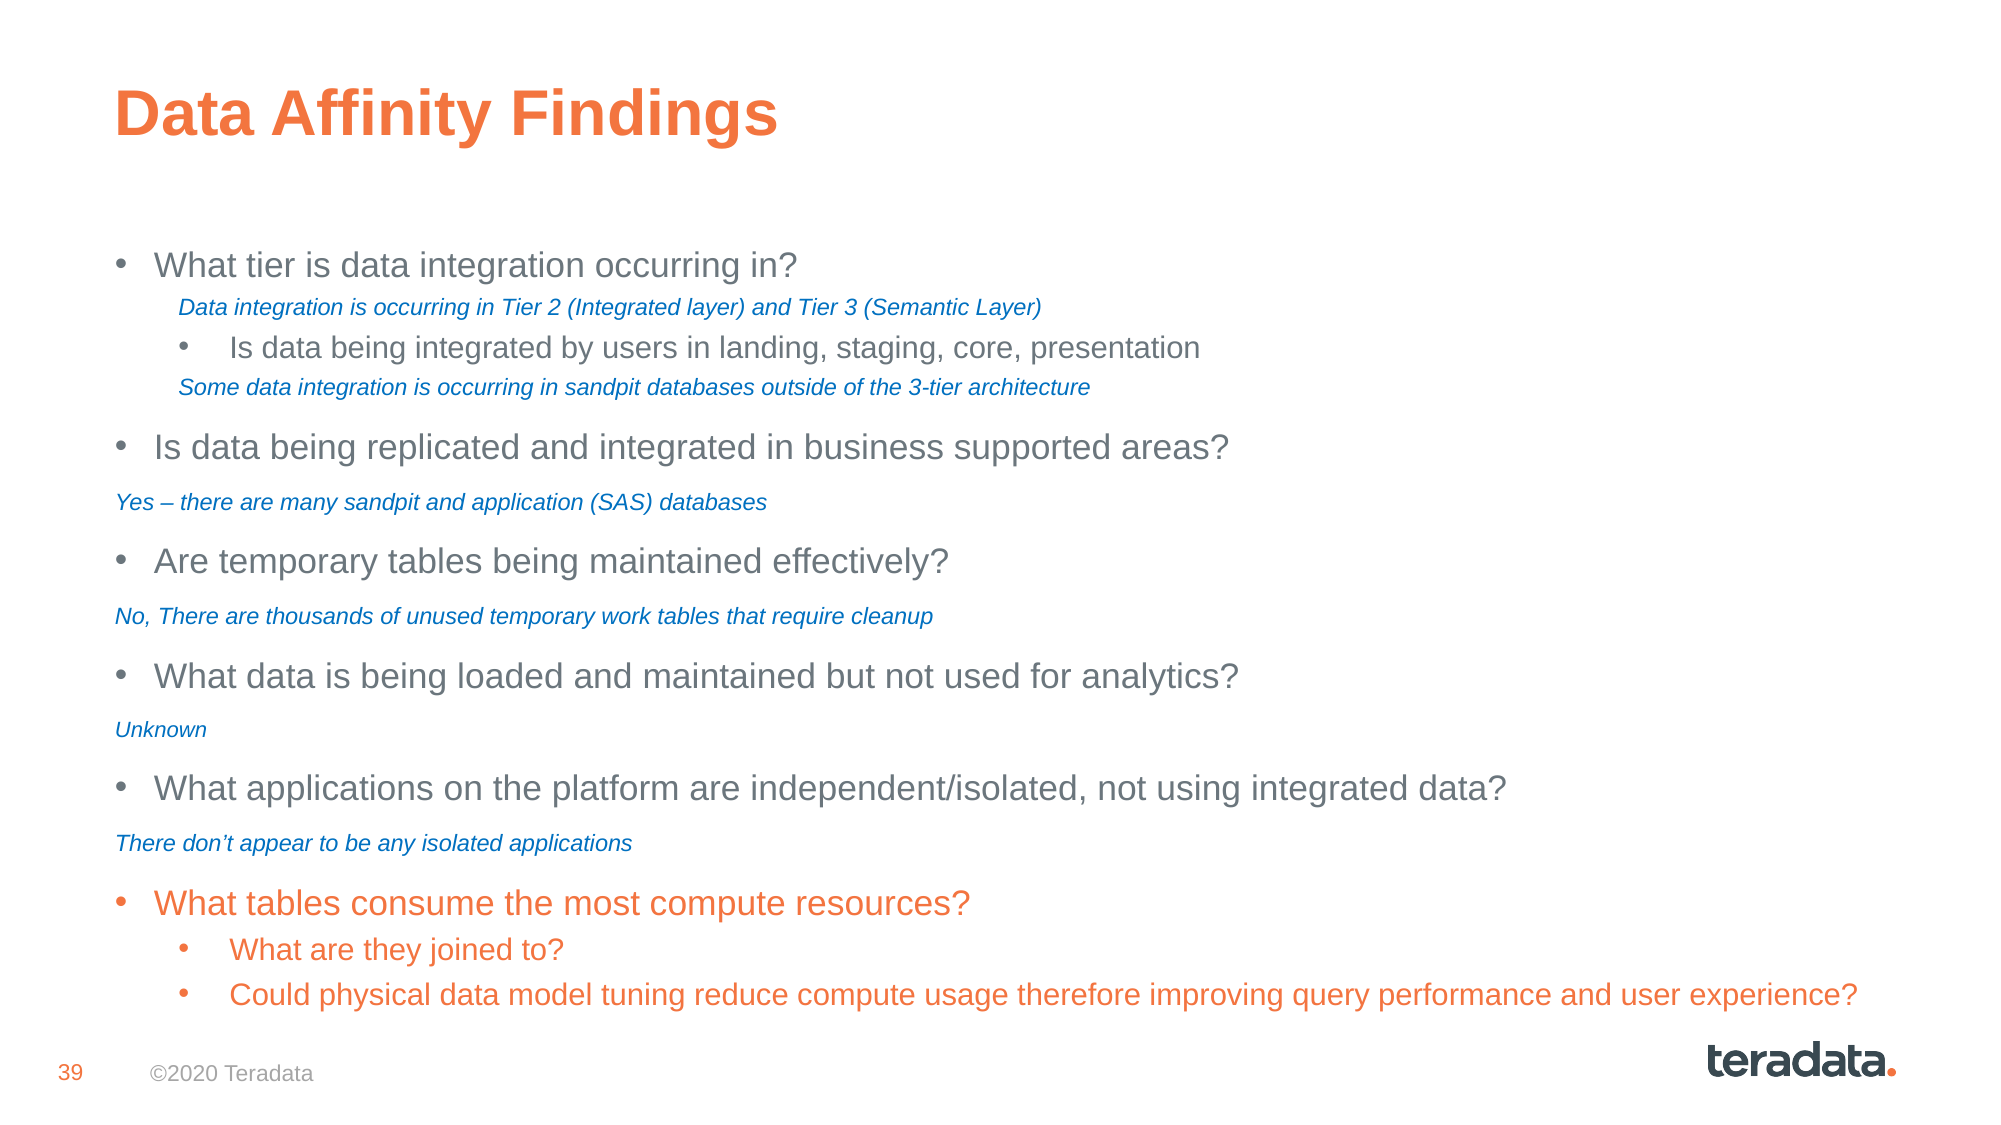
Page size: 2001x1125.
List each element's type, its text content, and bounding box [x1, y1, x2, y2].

list What tier is data integration occurring in? Data integration is occurring in Tier 2 (Integrated layer) and Tier 3 (Semantic Layer) Is data being integrated by users in landing, staging, core, presentation Some data integration is occurring in sandpit databases outside of the 3-tier architecture Is data being replicated and integrated in business supported areas? Yes – there are many sandpit and application (SAS) databases Are temporary tables being maintained effectively? No, There are thousands of unused temporary work tables that require cleanup What data is being loaded and maintained but not used for analytics? Unknown What applications on the platform are independent/isolated, not using integrated data? There don’t appear to be any isolated applications What tables consume the most compute resources? What are they joined to? Could physical data model tuning reduce compute usage therefore improving query performance and user experience? [99, 226, 1900, 1040]
title Data Affinity Findings [99, 37, 1900, 191]
picture [1708, 1041, 1896, 1077]
